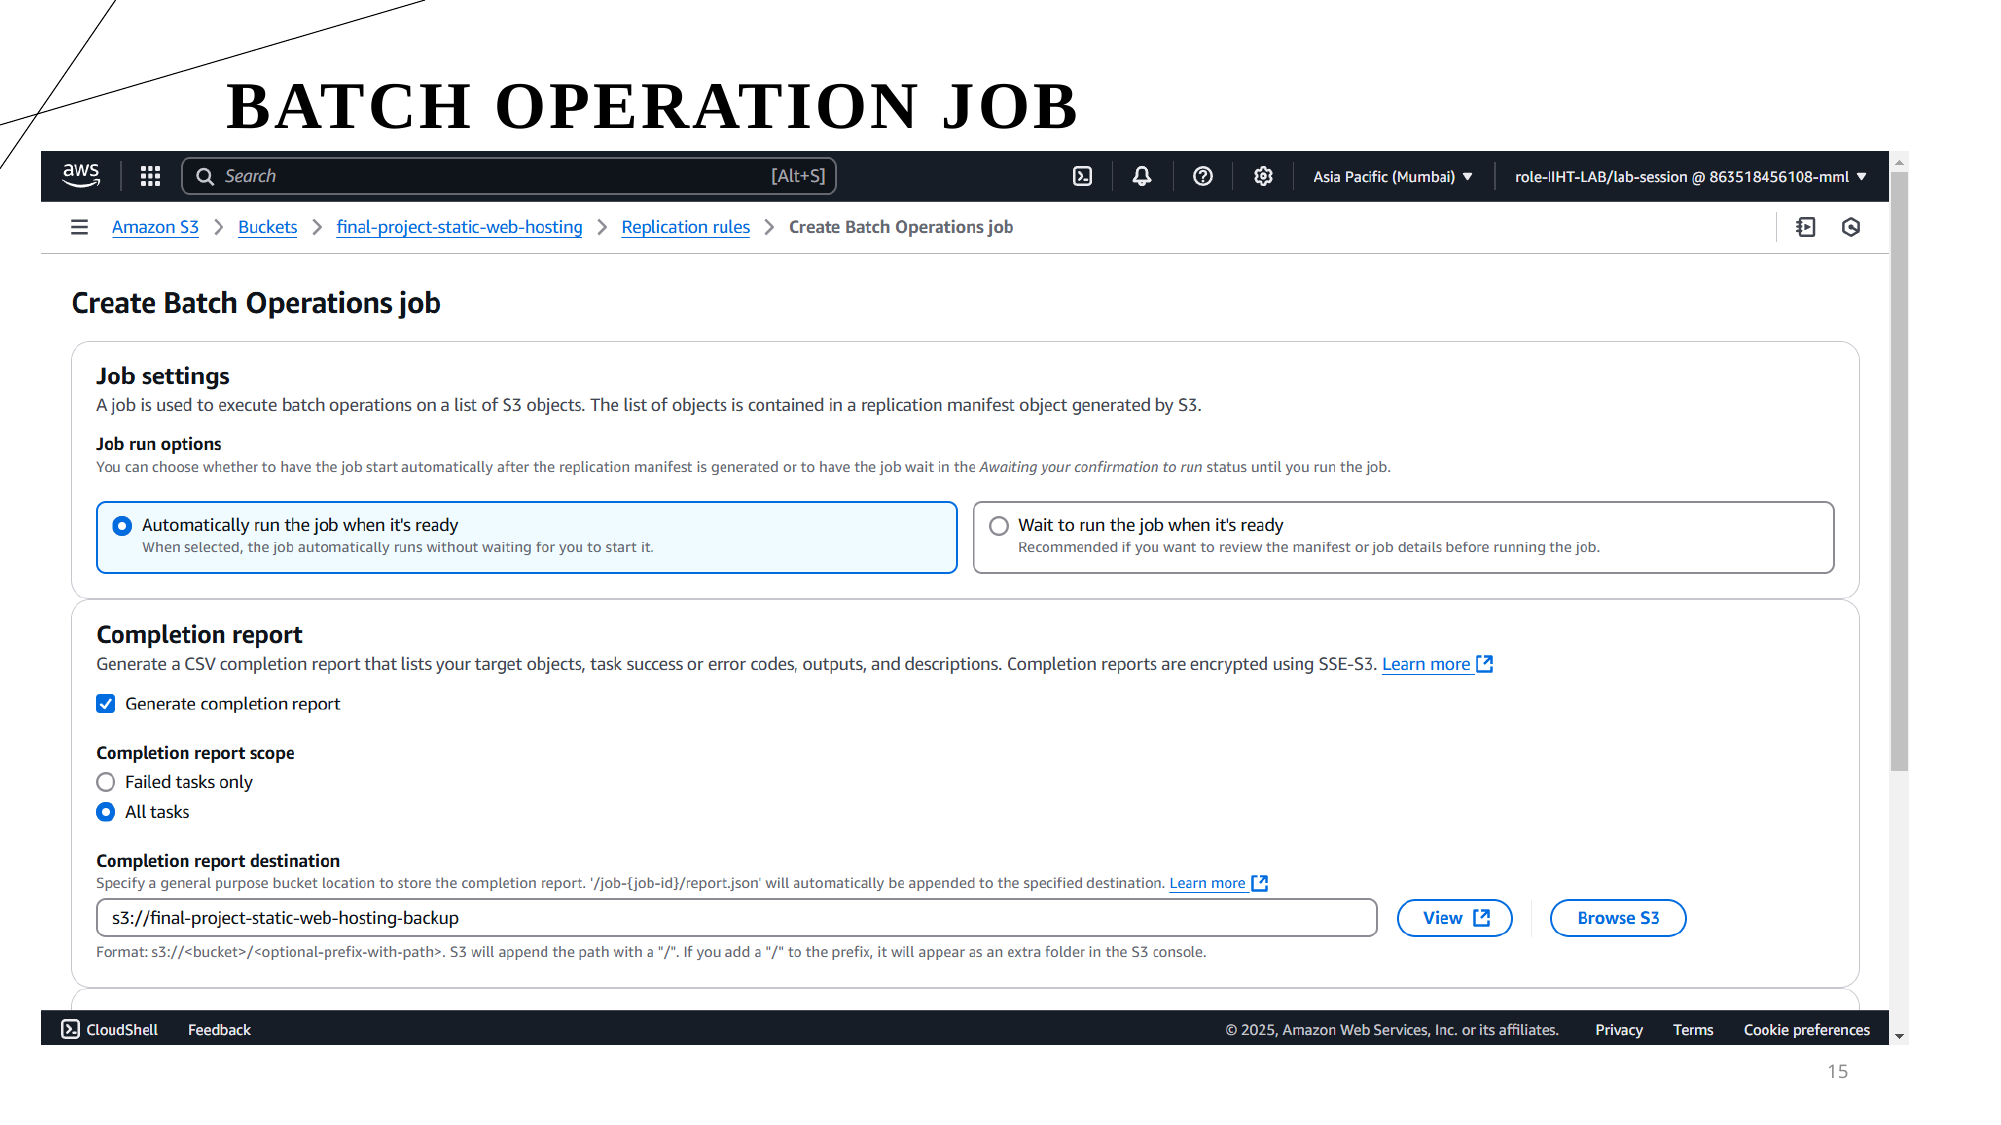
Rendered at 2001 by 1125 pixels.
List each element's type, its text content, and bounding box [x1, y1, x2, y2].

slide_number 15 [1701, 1045, 1864, 1103]
title Batch operation job [0, 0, 1516, 151]
picture [41, 151, 1909, 1045]
